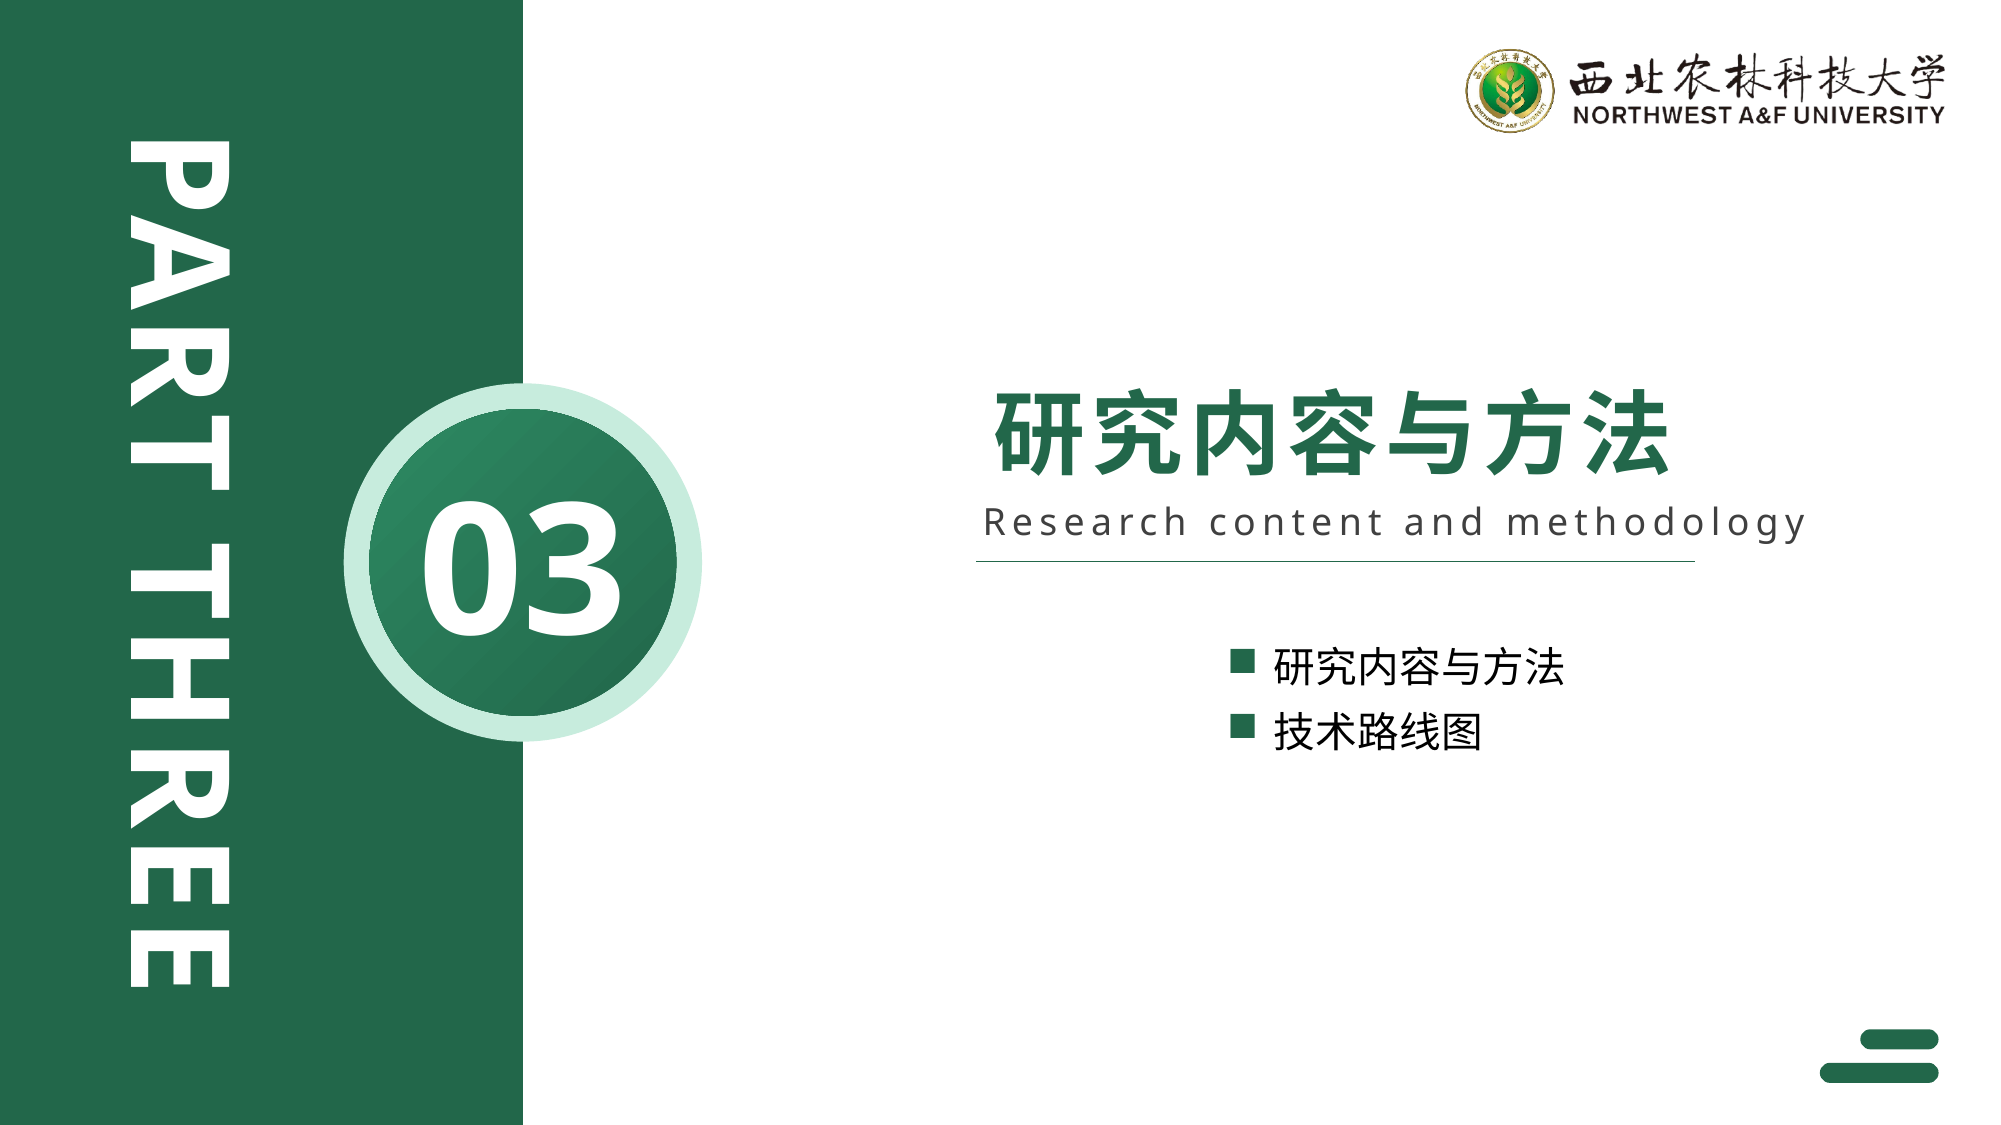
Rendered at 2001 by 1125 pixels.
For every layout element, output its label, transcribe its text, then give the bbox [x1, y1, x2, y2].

text_box [368, 465, 403, 660]
picture [1464, 47, 1556, 134]
picture [1565, 47, 1949, 127]
text_box 03 [403, 443, 643, 679]
text_box Research content and methodology [967, 490, 1821, 551]
text_box [425, 408, 621, 443]
text_box [643, 465, 678, 660]
text_box 研究内容与方法 [978, 368, 1689, 490]
text_box PART THREE [79, 90, 276, 1035]
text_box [1819, 1029, 1939, 1083]
text_box [0, 0, 524, 1125]
text_box [342, 382, 704, 743]
text_box [421, 679, 625, 718]
text_box 研究内容与方法 技术路线图 [1212, 618, 1582, 764]
